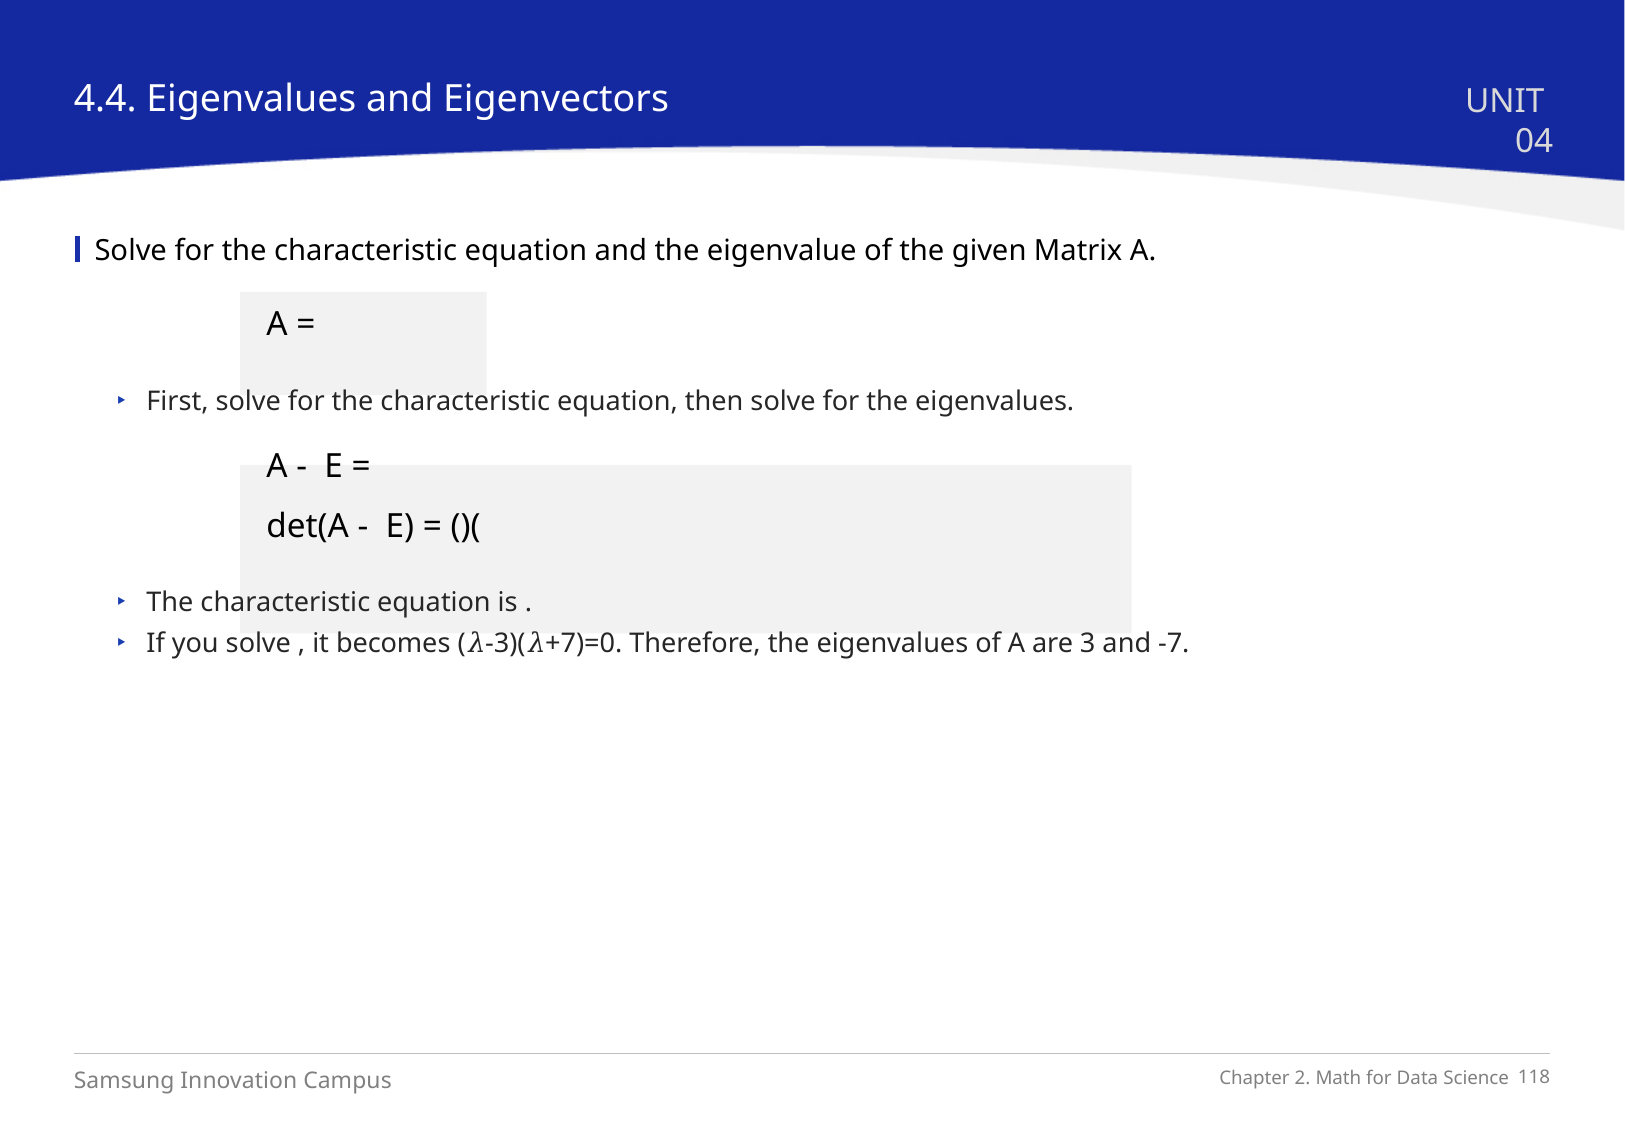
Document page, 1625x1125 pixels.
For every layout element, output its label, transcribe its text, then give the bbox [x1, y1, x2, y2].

text_box Solve for the characteristic equation and the eigenvalue of the given Matrix A. [75, 231, 1551, 268]
text_box [239, 464, 1133, 634]
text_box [73, 73, 1554, 120]
text_box [239, 291, 488, 396]
picture [0, 0, 1625, 1125]
